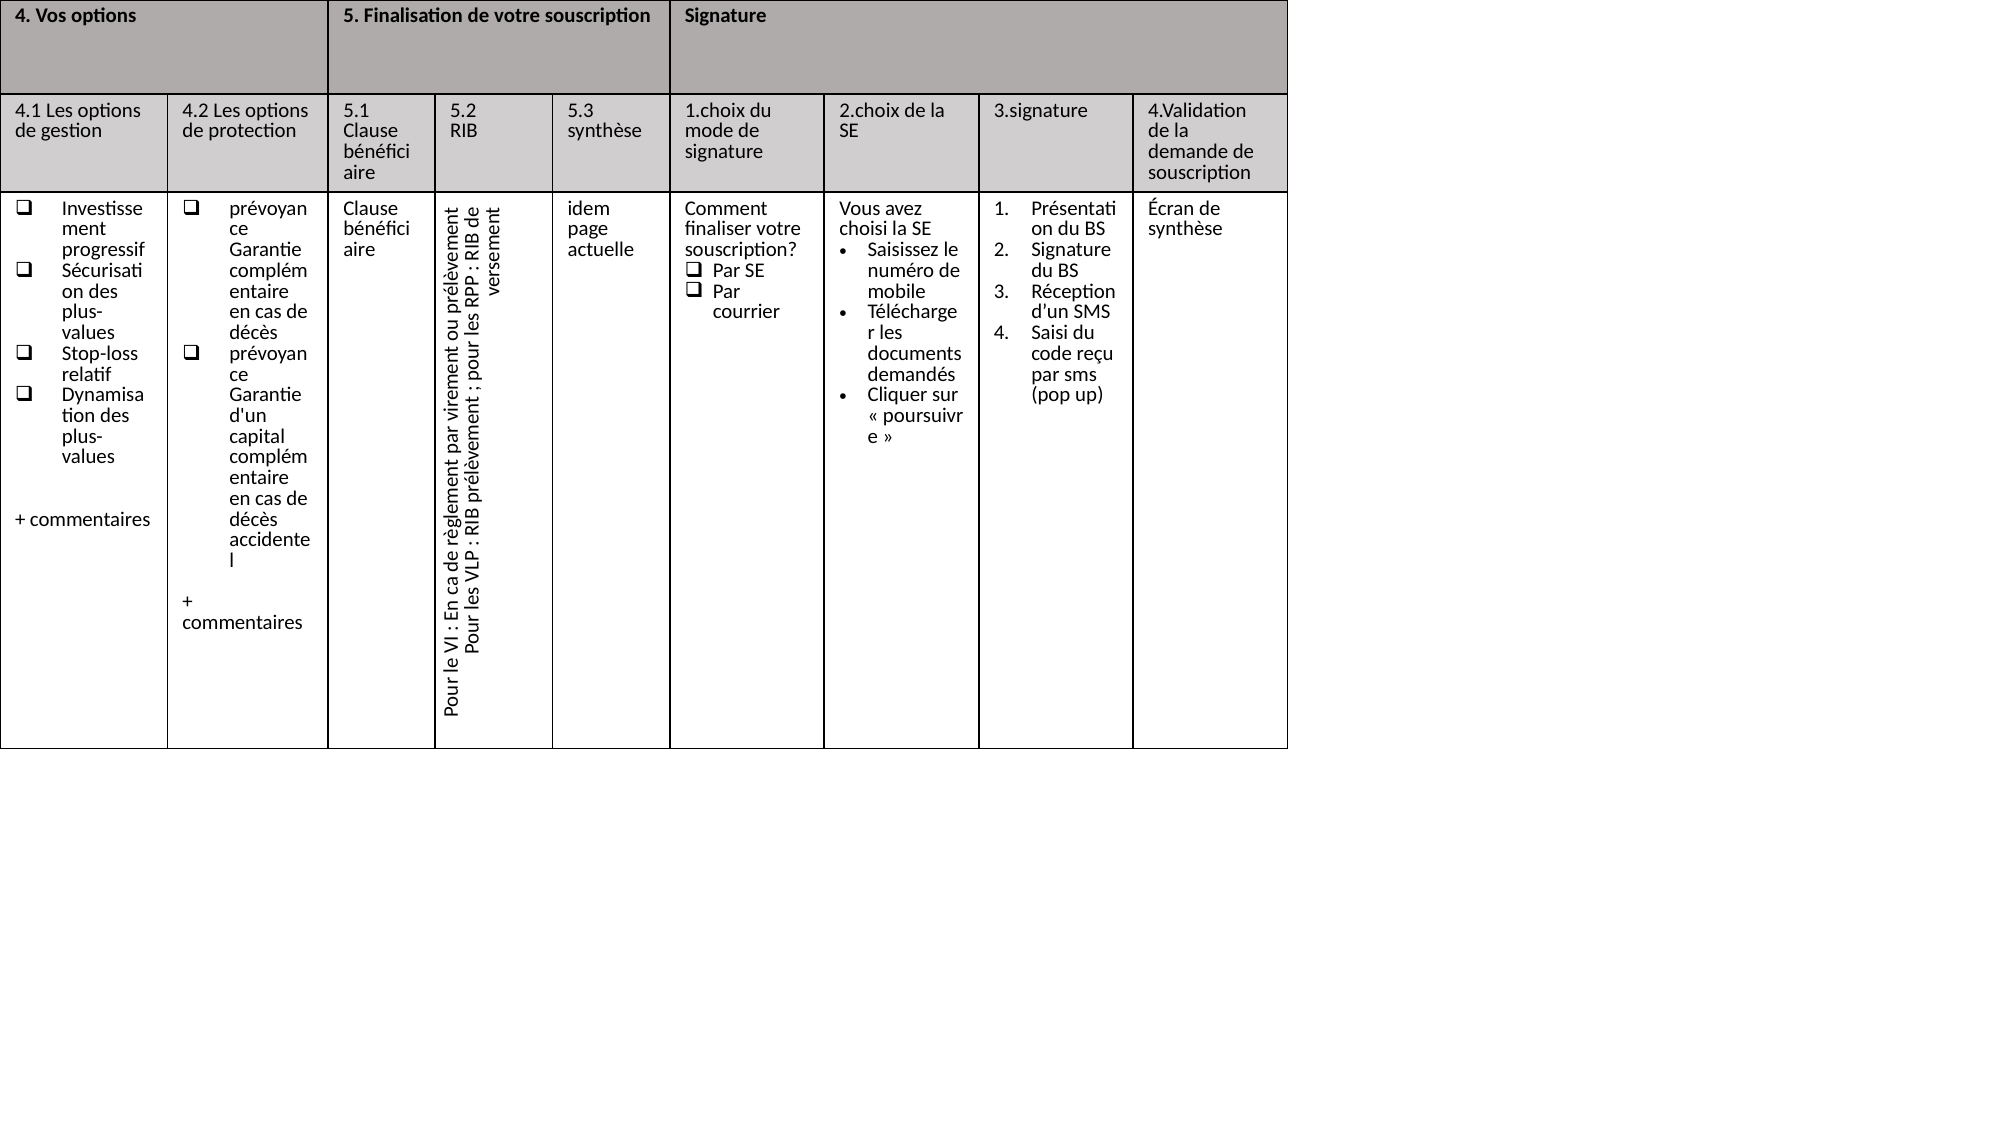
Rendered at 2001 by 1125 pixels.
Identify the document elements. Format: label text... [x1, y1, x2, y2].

table_header 5. Finalisation de votre souscription [329, 1, 669, 93]
table_cell Vous avez choisi la SE Saisissez le numéro de mobile Télécharger les documents demandés Cliquer sur « poursuivre » [825, 193, 978, 748]
table_cell 3.signature [980, 95, 1132, 191]
table_cell prévoyance Garantie complémentaire en cas de décès prévoyance Garantie d'un capital complémentaire en cas de décès accidentel + commentaires [168, 193, 327, 748]
table_cell 4.Validation de la demande de souscription [1134, 95, 1287, 191]
table_cell Pour le VI : En ca de règlement par virement ou prélèvement Pour les VLP : RIB prélèvement ; pour les RPP : RIB de versement [436, 193, 552, 748]
table_cell 2.choix de la SE [825, 95, 978, 191]
table_header 4. Vos options [1, 1, 327, 93]
table_cell 5.3 synthèse [553, 95, 669, 191]
table_cell 1.choix du mode de signature [671, 95, 823, 191]
table_cell idem page actuelle [553, 193, 669, 748]
table_cell Investissement progressif Sécurisation des plus-values Stop-loss relatif Dynamisation des plus-values + commentaires [1, 193, 167, 748]
table_cell Clause bénéficiaire [329, 193, 434, 748]
table_cell Présentation du BS Signature du BS Réception d’un SMS Saisi du code reçu par sms (pop up) [980, 193, 1132, 748]
table_cell Comment finaliser votre souscription? Par SE Par courrier [671, 193, 823, 748]
table_cell 5.1 Clause bénéficiaire [329, 95, 434, 191]
table_cell 4.1 Les options de gestion [1, 95, 167, 191]
table_header Signature [671, 1, 1287, 93]
table_cell Écran de synthèse [1134, 193, 1287, 748]
table_cell 5.2 RIB [436, 95, 552, 191]
table_cell 4.2 Les options de protection [168, 95, 327, 191]
